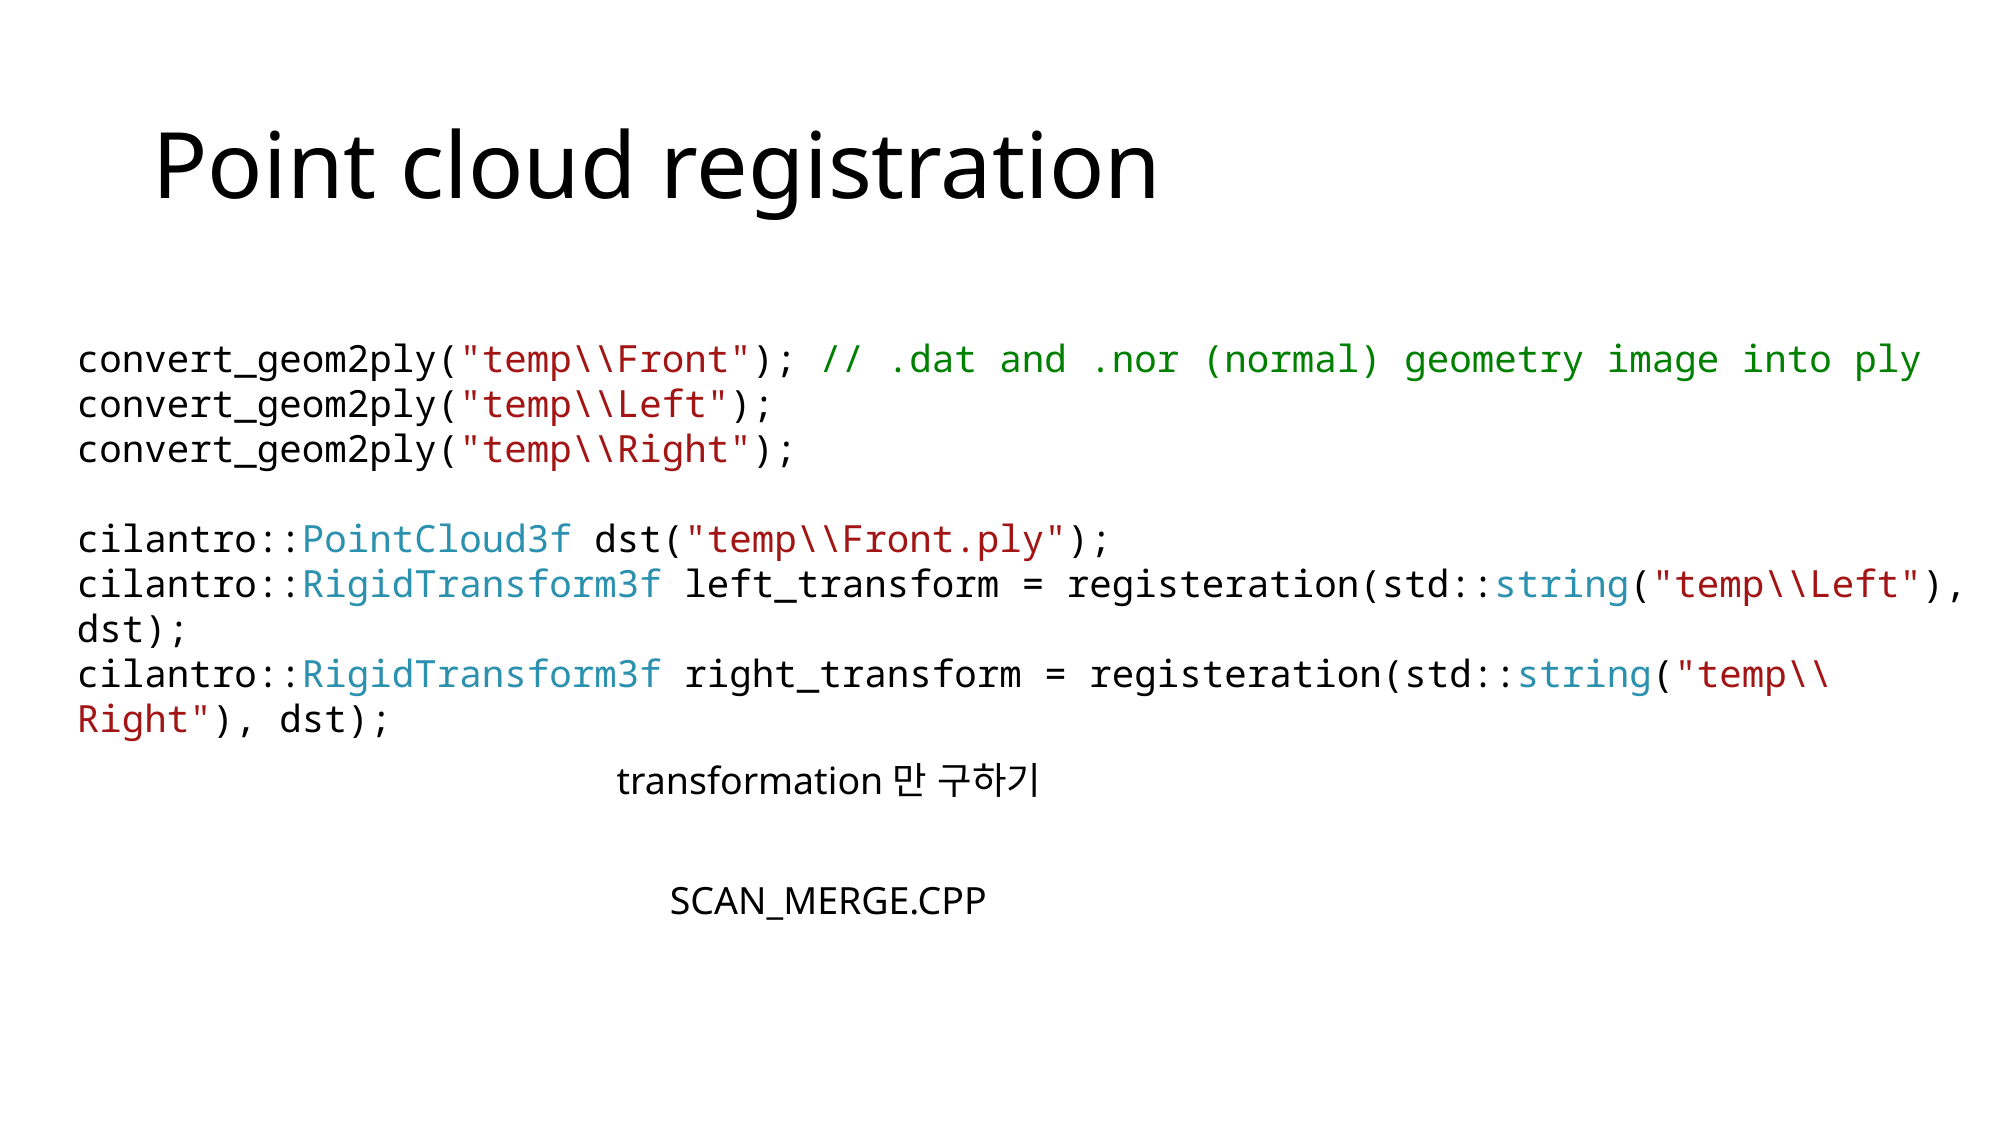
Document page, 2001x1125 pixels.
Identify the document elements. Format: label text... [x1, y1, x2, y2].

text_box convert_geom2ply("temp\\Front"); // .dat and .nor (normal) geometry image into ply convert_geom2ply("temp\\Left"); convert_geom2ply("temp\\Right"); cilantro::PointCloud3f dst("temp\\Front.ply"); cilantro::RigidTransform3f left_transform = registeration(std::string("temp\\Left"), dst); cilantro::RigidTransform3f right_transform = registeration(std::string("temp\\Right"), dst); [62, 327, 2000, 748]
text_box SCAN_MERGE.CPP [655, 869, 1002, 930]
title Point cloud registration [137, 59, 1863, 278]
text_box transformation만 구하기 [601, 749, 1086, 810]
